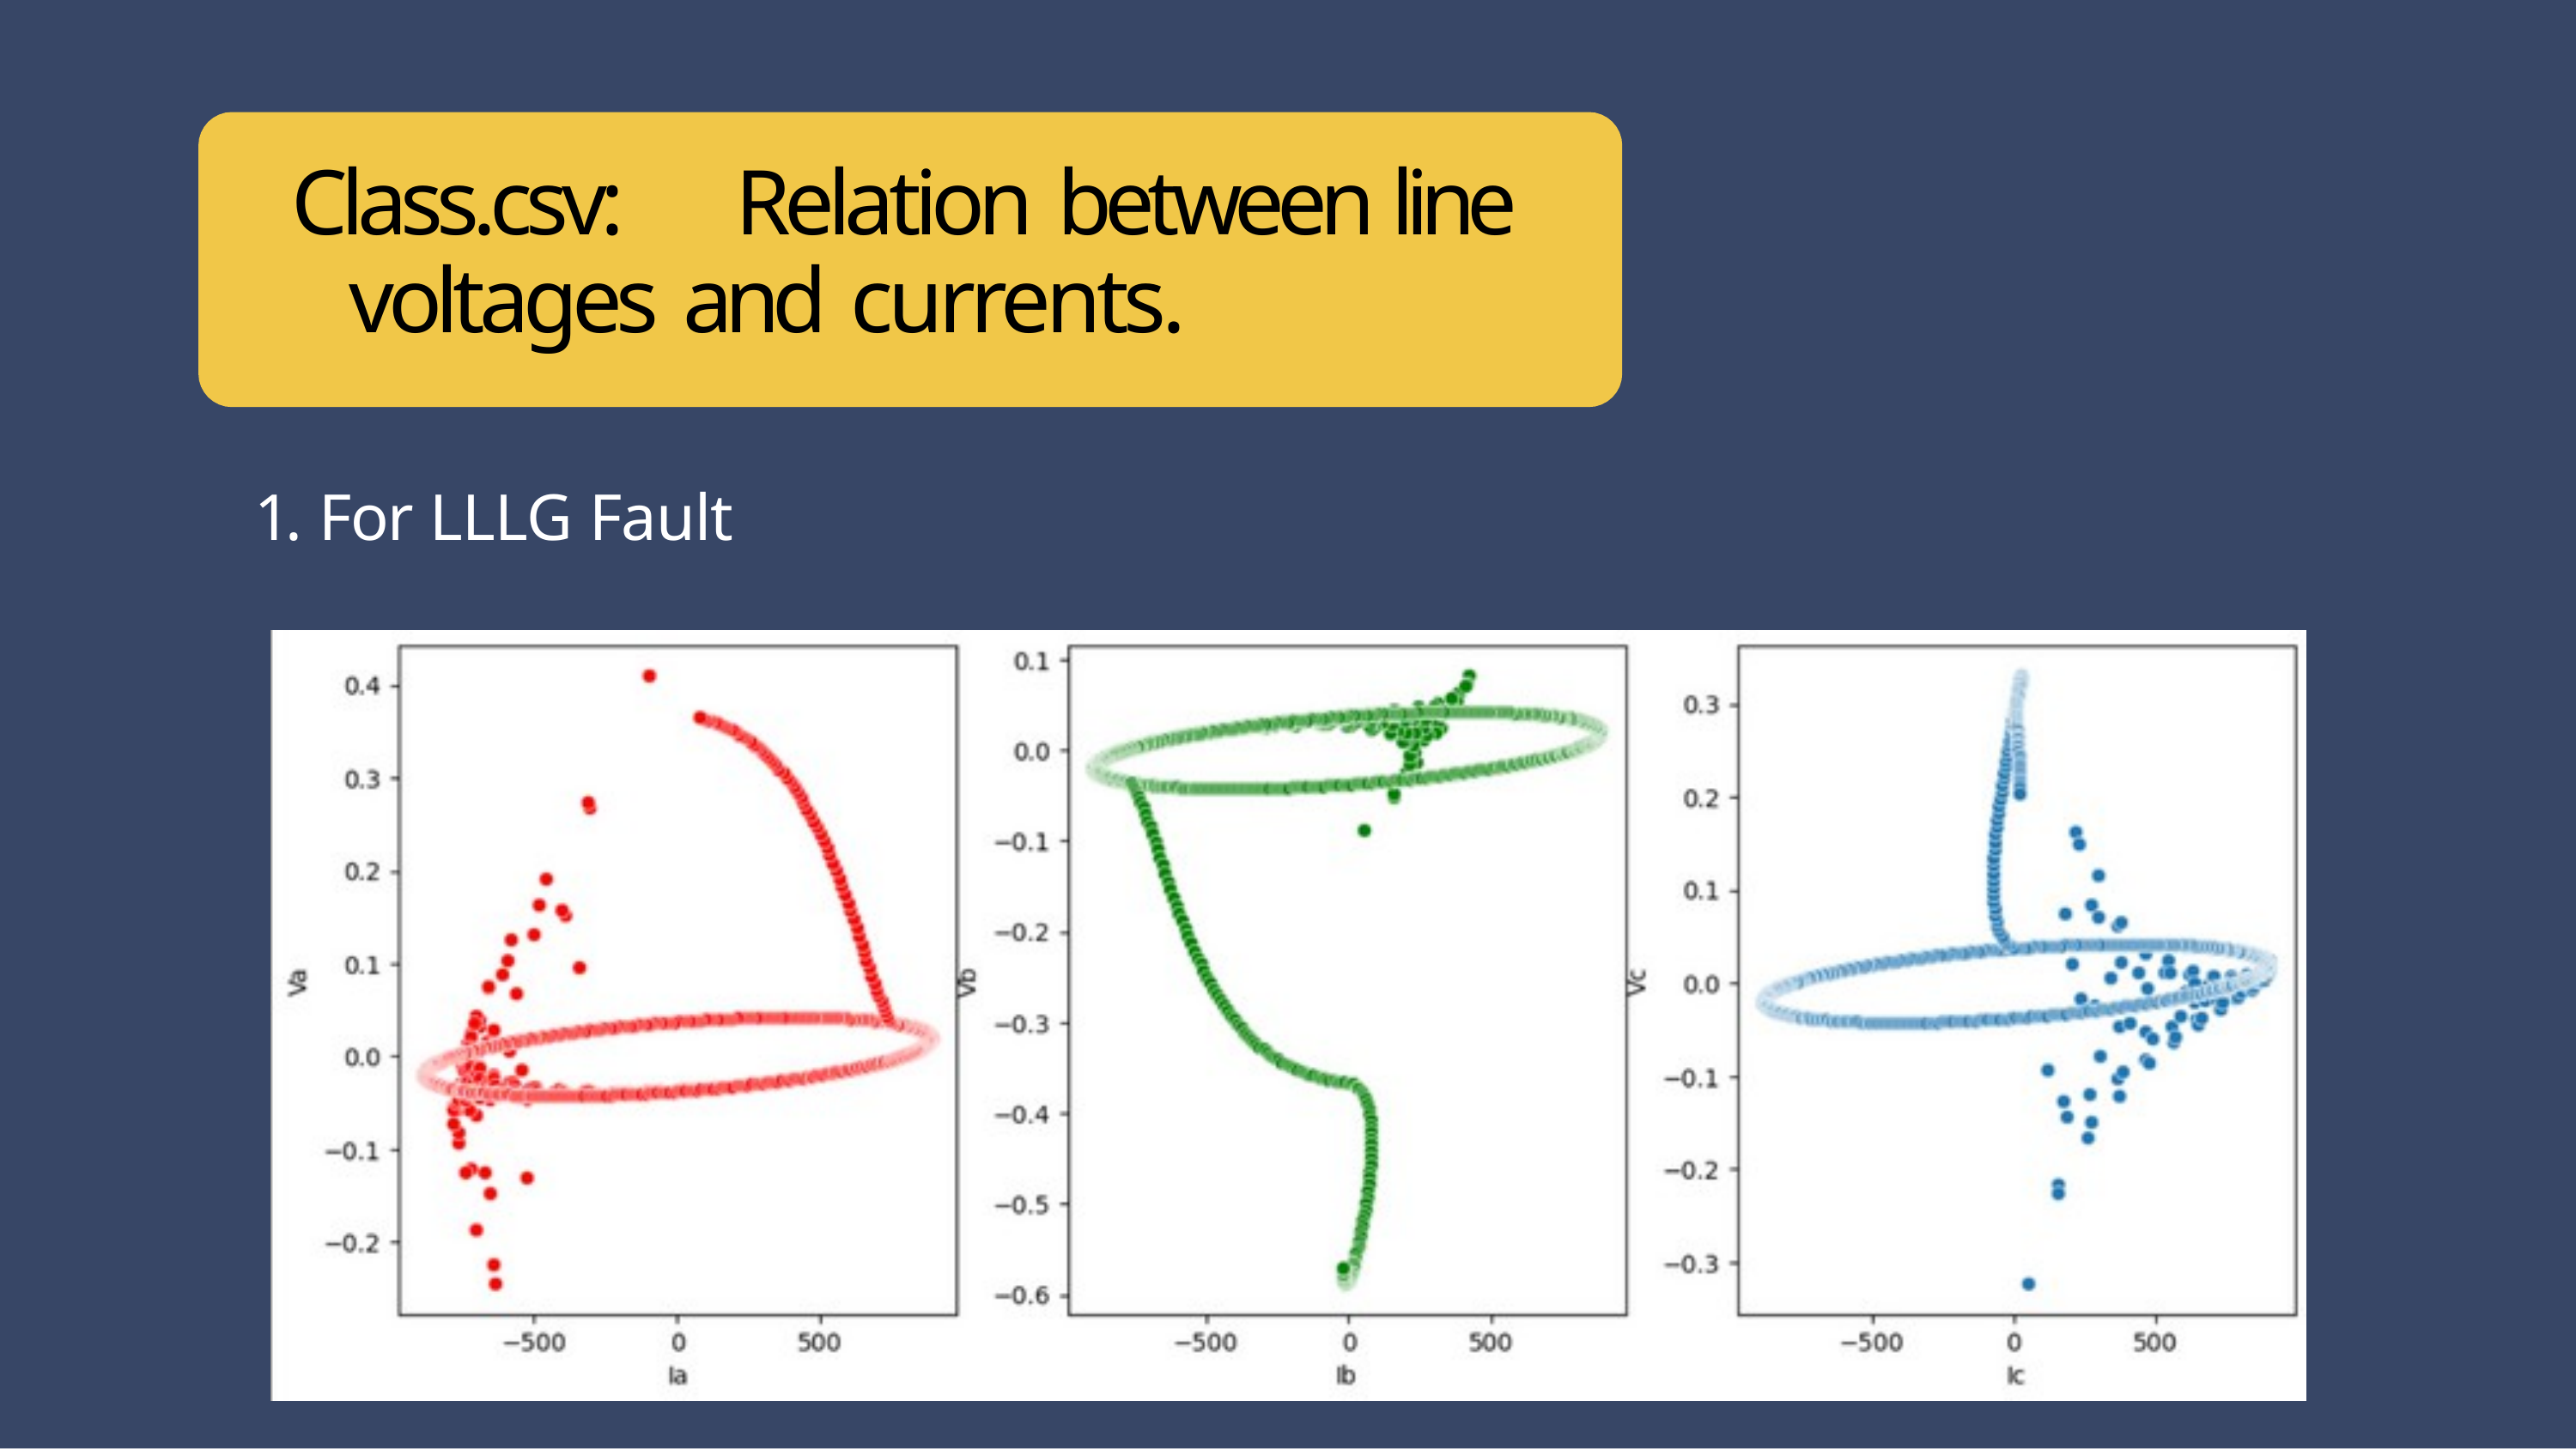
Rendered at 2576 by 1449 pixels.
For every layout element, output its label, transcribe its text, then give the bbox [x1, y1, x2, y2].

text_box 1. For LLLG Fault [252, 475, 746, 554]
title Class.csv: Relation between line voltages and currents. [289, 141, 1532, 397]
picture [270, 630, 2306, 1401]
